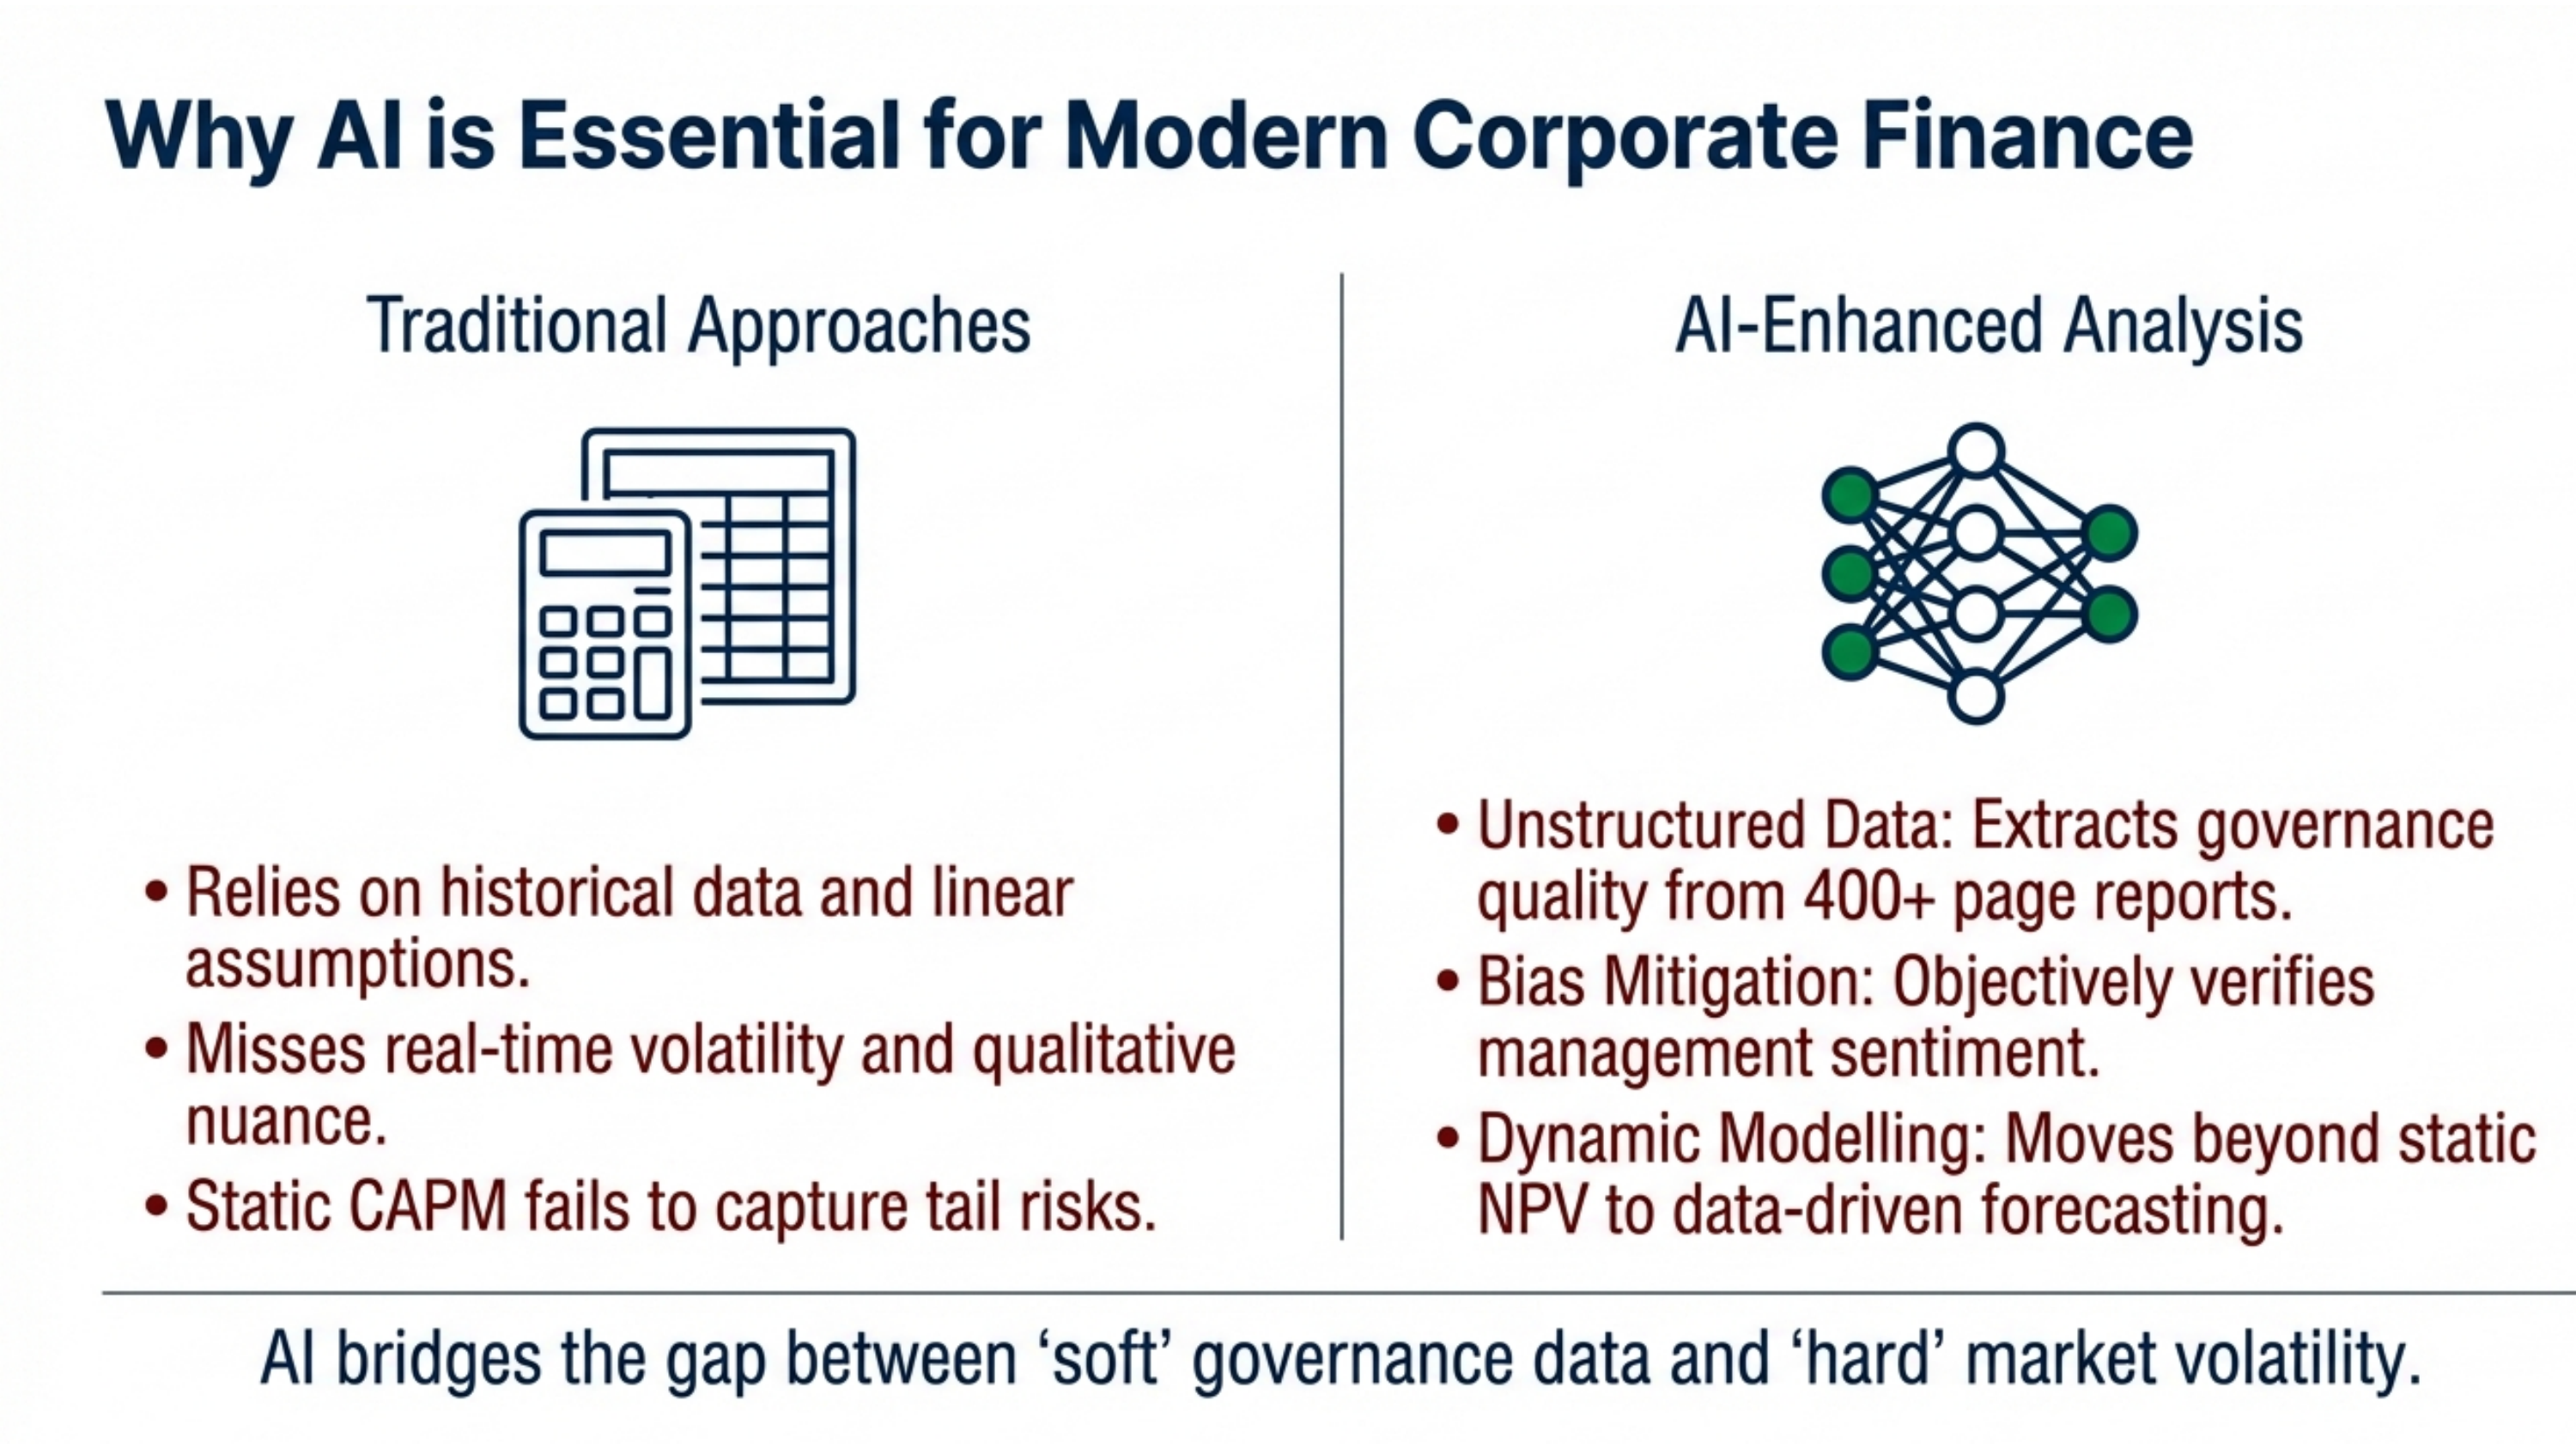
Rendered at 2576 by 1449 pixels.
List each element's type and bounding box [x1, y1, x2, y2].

text_box [0, 5, 2576, 1444]
